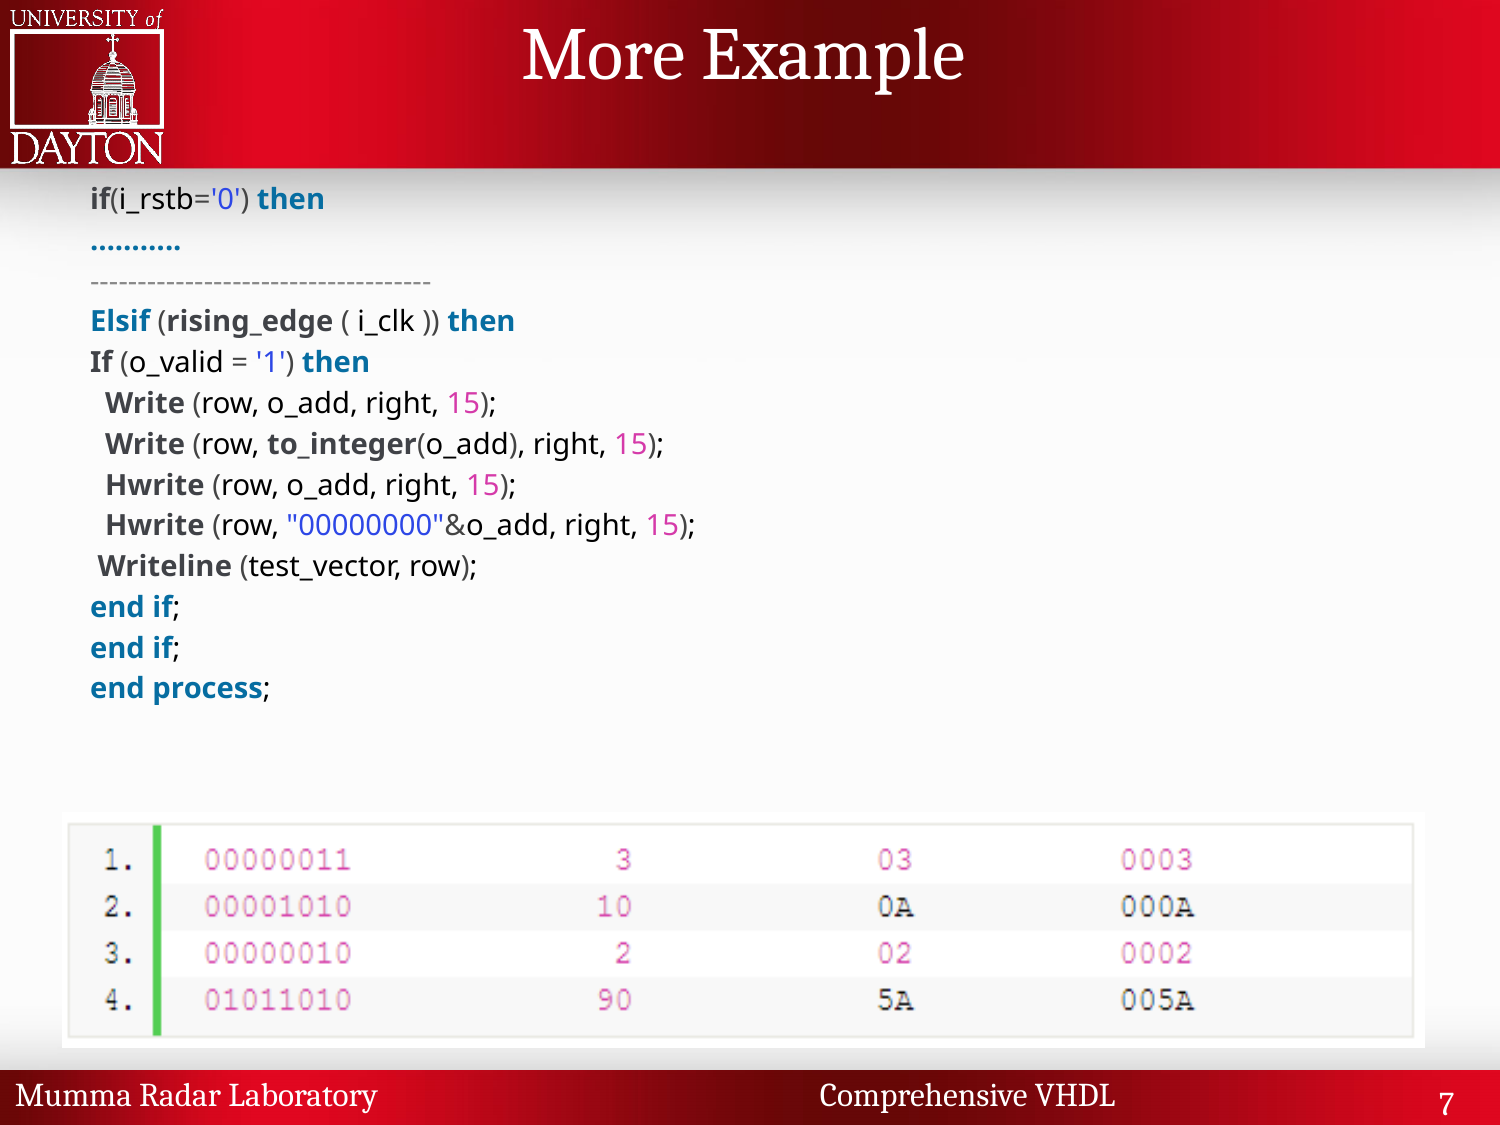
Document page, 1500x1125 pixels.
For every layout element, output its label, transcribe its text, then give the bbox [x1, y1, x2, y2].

list if(i_rstb='0') then ……….. ------------------------------------ Elsif (rising_edge ( i_clk )) then If (o_valid = '1') then Write (row, o_add, right, 15); Write (row, to_integer(o_add), right, 15); Hwrite (row, o_add, right, 15); Hwrite (row, "00000000"&o_add, right, 15); Writeline (test_vector, row); end if; end if; end process; [75, 172, 1425, 812]
picture [0, 0, 1500, 1125]
title More Example [168, 0, 1336, 172]
footer Mumma Radar Laboratory Comprehensive VHDL [0, 1065, 1376, 1125]
